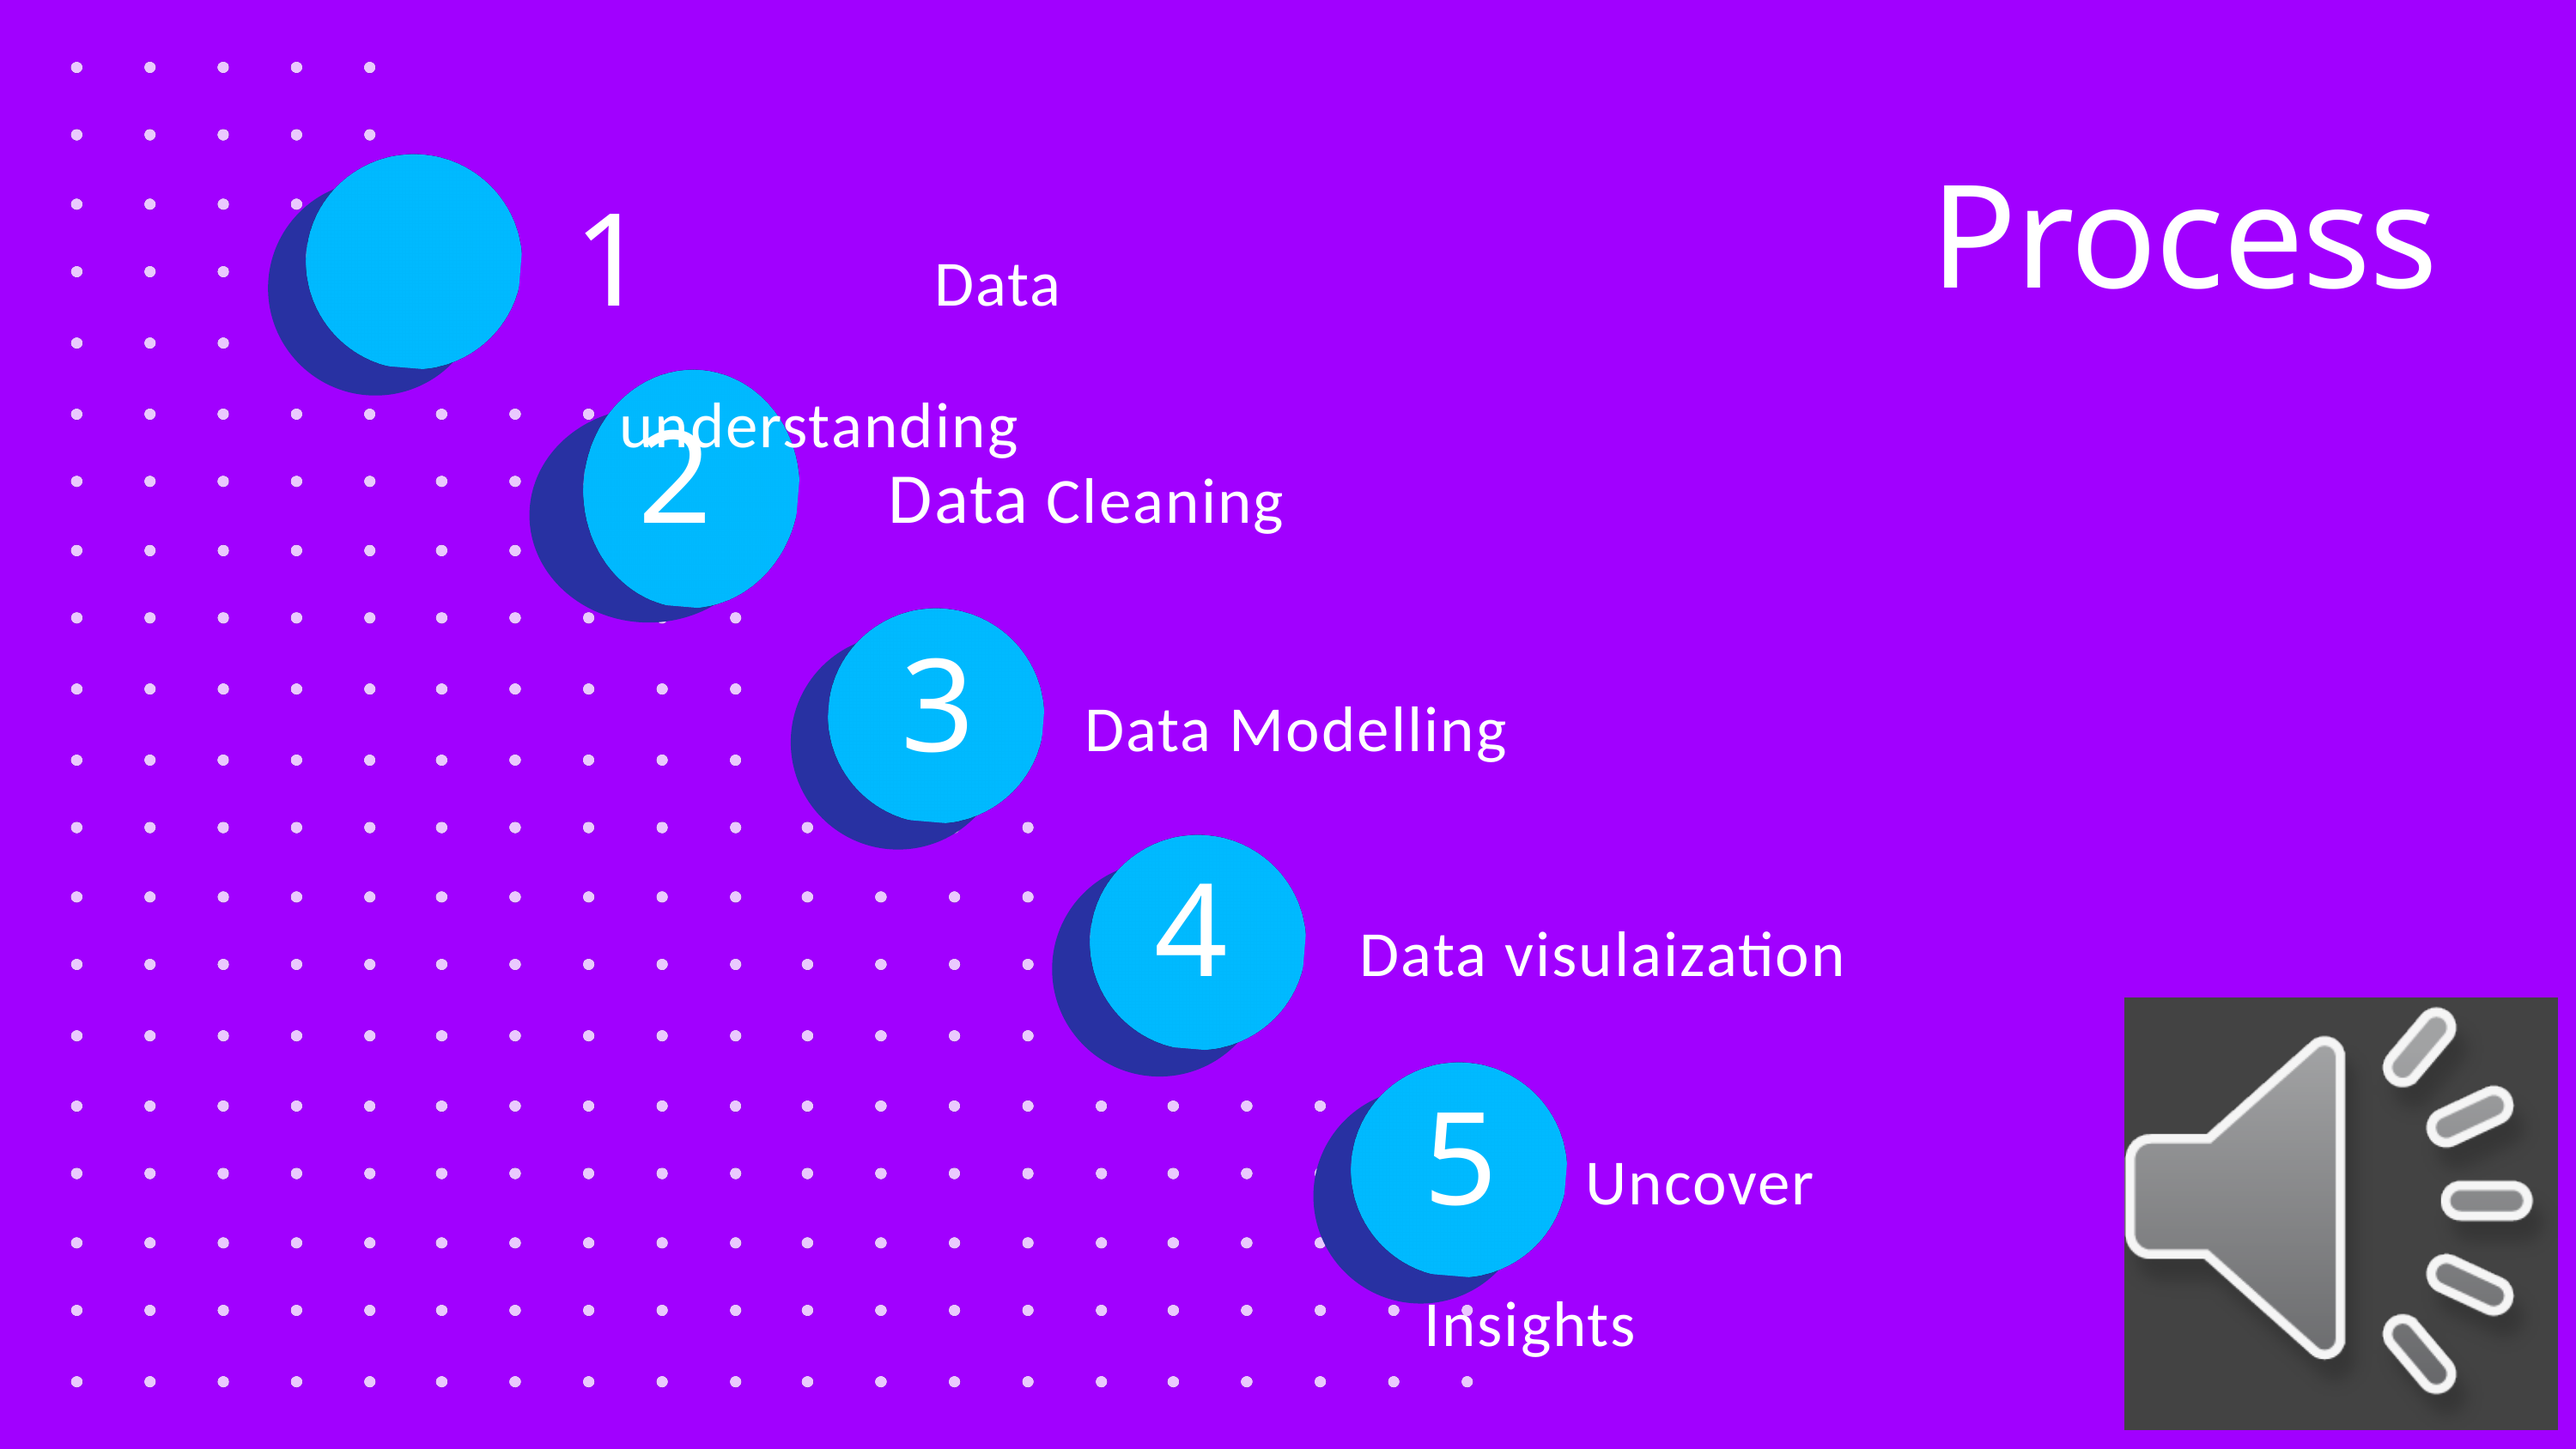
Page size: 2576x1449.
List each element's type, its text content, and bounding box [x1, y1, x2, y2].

text_box Process [1502, 144, 2439, 317]
text_box 3 Data Modelling [1480, 648, 1717, 778]
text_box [1052, 825, 1314, 1077]
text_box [267, 144, 530, 396]
text_box 5 Uncover Insights [1480, 1102, 2045, 1360]
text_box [1313, 1052, 1576, 1304]
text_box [62, 57, 1478, 1392]
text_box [790, 598, 1053, 850]
picture [2123, 996, 2560, 1432]
text_box 4 Data visulaization [1480, 873, 1900, 1003]
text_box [529, 371, 821, 623]
